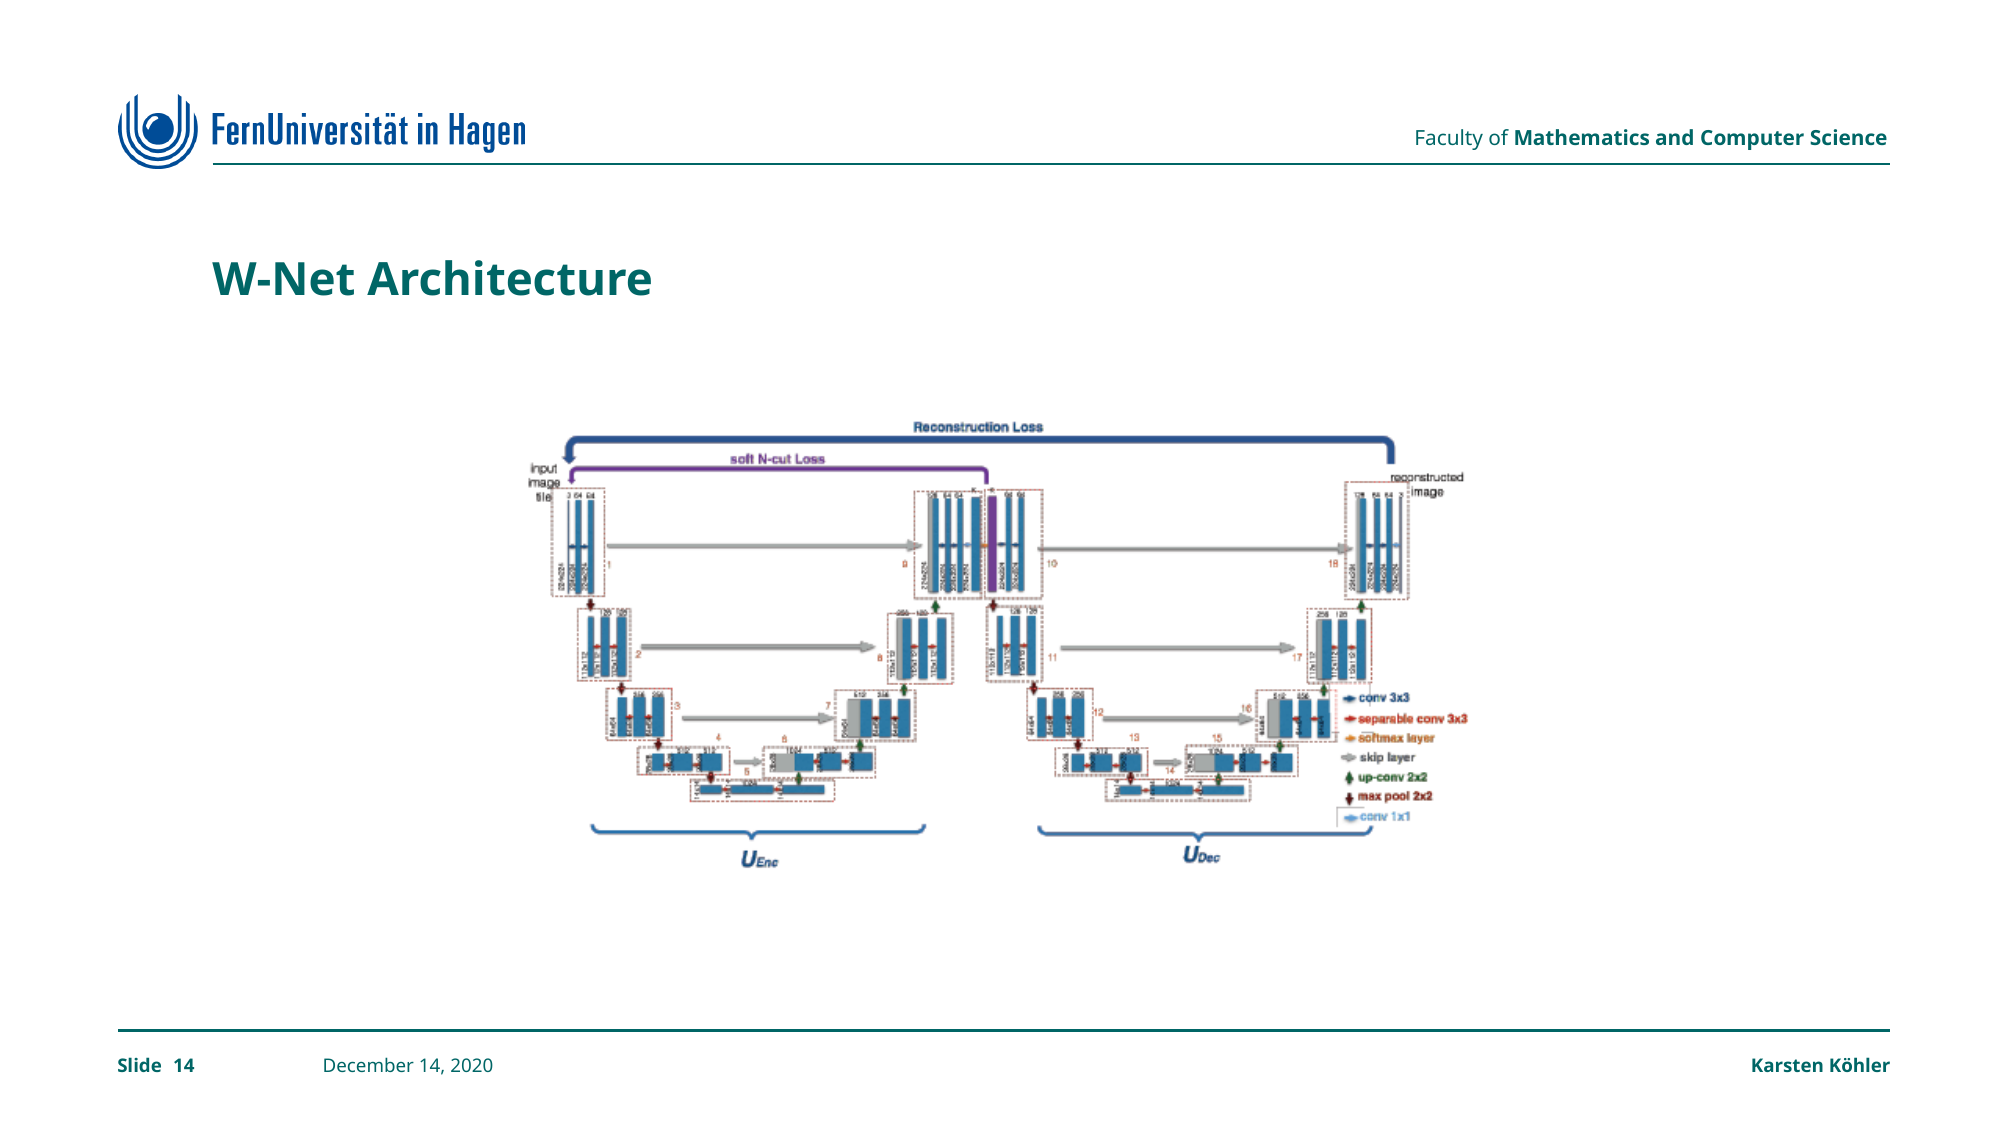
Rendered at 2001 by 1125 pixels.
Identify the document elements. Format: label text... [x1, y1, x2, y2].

footer Karsten Köhler [595, 1054, 1891, 1094]
picture [118, 94, 525, 169]
title W-Net Architecture [212, 249, 1890, 315]
picture [510, 396, 1490, 890]
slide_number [322, 1054, 528, 1094]
slide_number 14 [173, 1054, 280, 1094]
